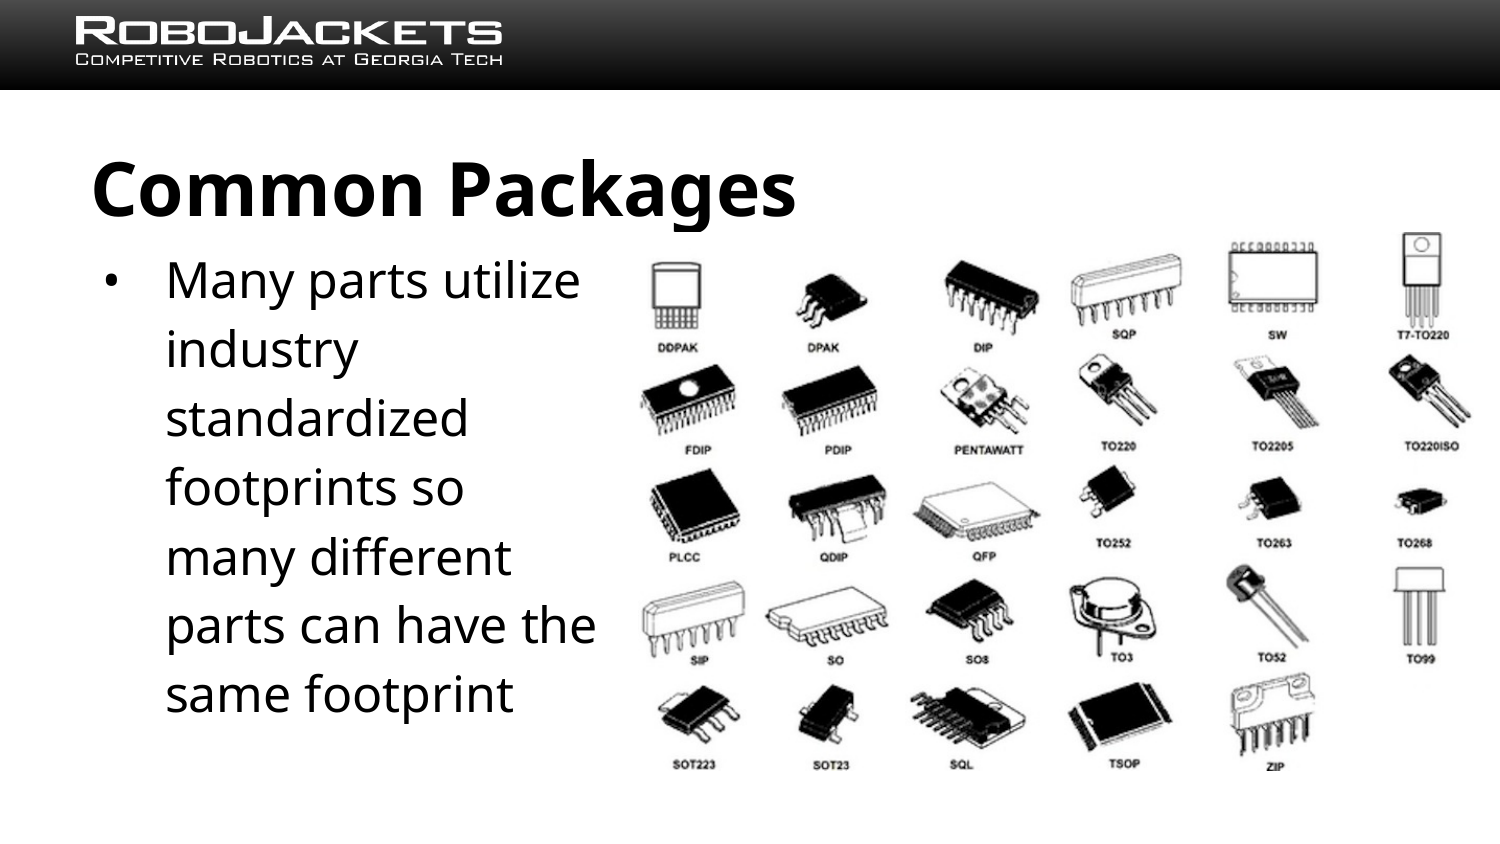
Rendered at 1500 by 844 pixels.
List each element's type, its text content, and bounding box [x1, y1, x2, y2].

picture [75, 16, 507, 65]
picture [638, 232, 1474, 771]
title Common Packages [75, 112, 1388, 225]
list Many parts utilize industry standardized footprints so many different parts can have the same footprint [75, 225, 623, 750]
